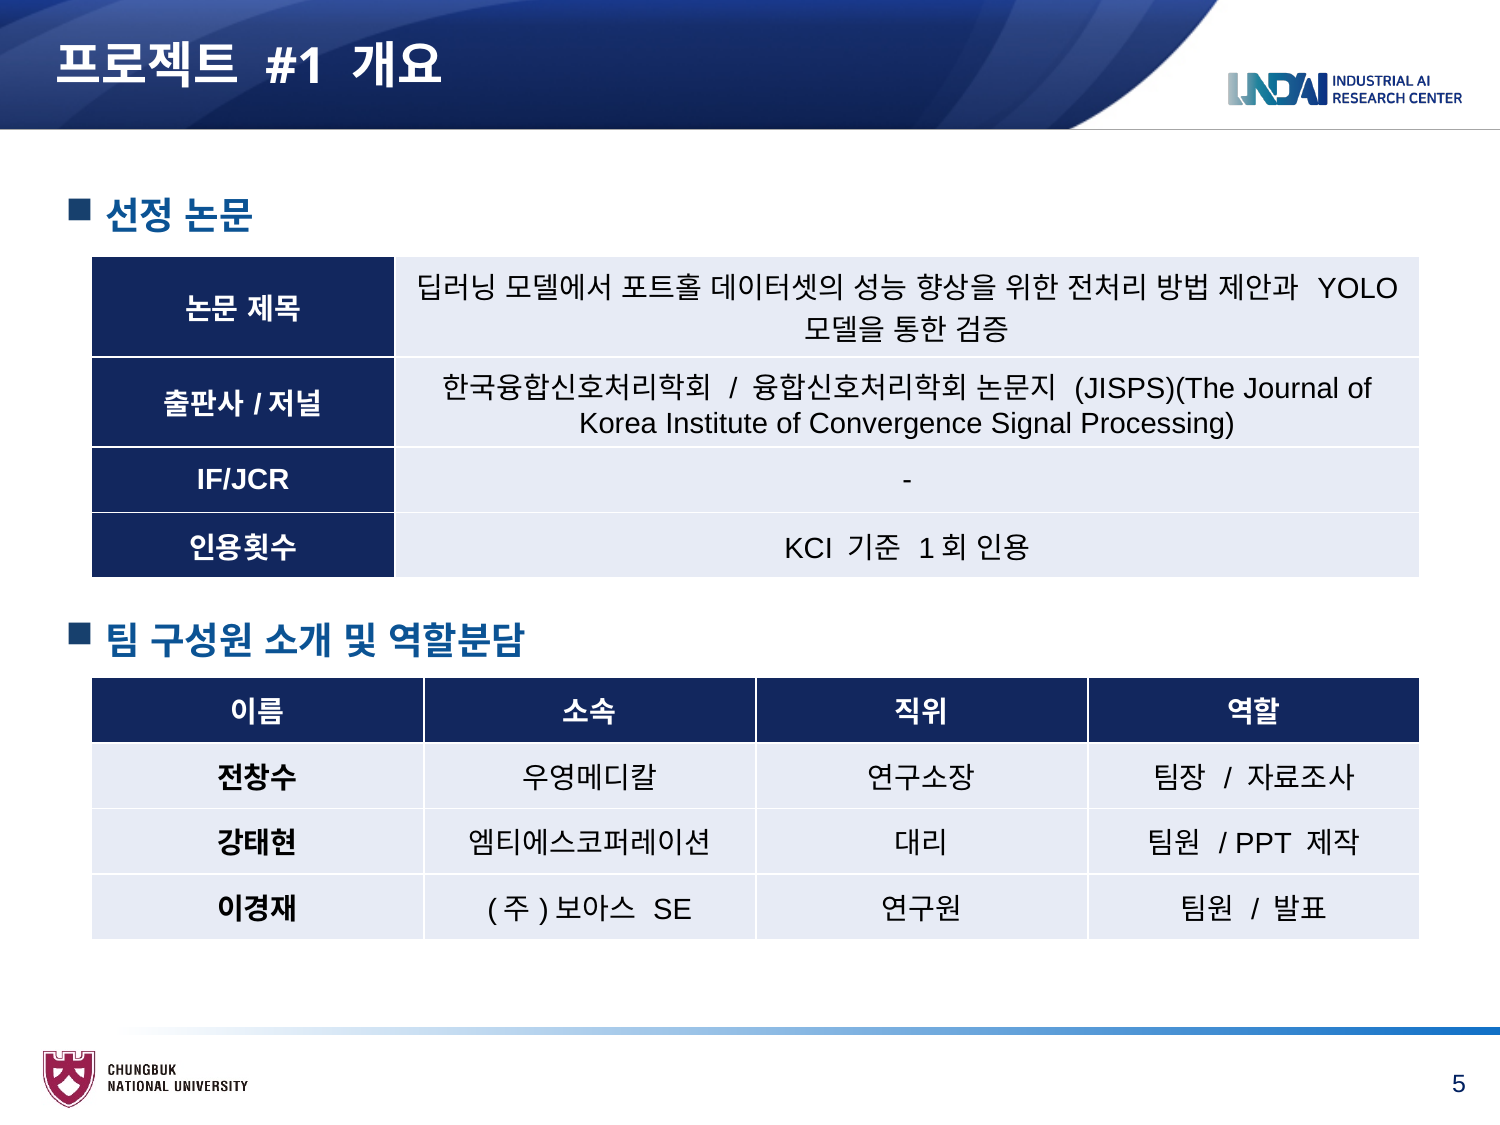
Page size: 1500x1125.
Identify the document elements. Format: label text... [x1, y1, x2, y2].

table_header 역할 [1089, 678, 1419, 742]
table_header 딥러닝 모델에서 포트홀 데이터셋의 성능 향상을 위한 전처리 방법 제안과 YOLO 모델을 통한 검증 [396, 257, 1419, 356]
picture [41, 1049, 249, 1109]
table_cell 우영메디칼 [425, 744, 755, 808]
table_header 소속 [425, 678, 755, 742]
title 프로젝트 #1 개요 [55, 10, 1375, 116]
table_cell (주)보아스 SE [425, 875, 755, 939]
table_cell 출판사/저널 [92, 358, 394, 446]
table_cell 전창수 [92, 744, 423, 808]
table_cell 팀원 / 발표 [1089, 875, 1419, 939]
table_cell 강태현 [92, 809, 423, 873]
table_cell 엠티에스코퍼레이션 [425, 809, 755, 873]
table_cell 한국융합신호처리학회 / 융합신호처리학회 논문지 (JISPS)(The Journal of Korea Institute of Convergence Signal Processing) [396, 358, 1419, 446]
table_header 이름 [92, 678, 423, 742]
table_cell 인용횟수 [92, 513, 394, 577]
table_cell 이경재 [92, 875, 423, 939]
table_header 직위 [757, 678, 1087, 742]
table_cell 연구소장 [757, 744, 1087, 808]
table_cell 팀원 / PPT 제작 [1089, 809, 1419, 873]
table_cell 연구원 [757, 875, 1087, 939]
table_cell - [396, 448, 1419, 512]
table_header 논문 제목 [92, 257, 394, 356]
table_cell 팀장 / 자료조사 [1089, 744, 1419, 808]
text_box 선정 논문 [65, 178, 1430, 237]
table_cell KCI 기준 1회 인용 [396, 513, 1419, 577]
text_box 팀 구성원 소개 및 역할분담 [65, 603, 1430, 662]
table_cell 대리 [757, 809, 1087, 873]
table_cell IF/JCR [92, 448, 394, 512]
picture [0, 0, 1500, 129]
